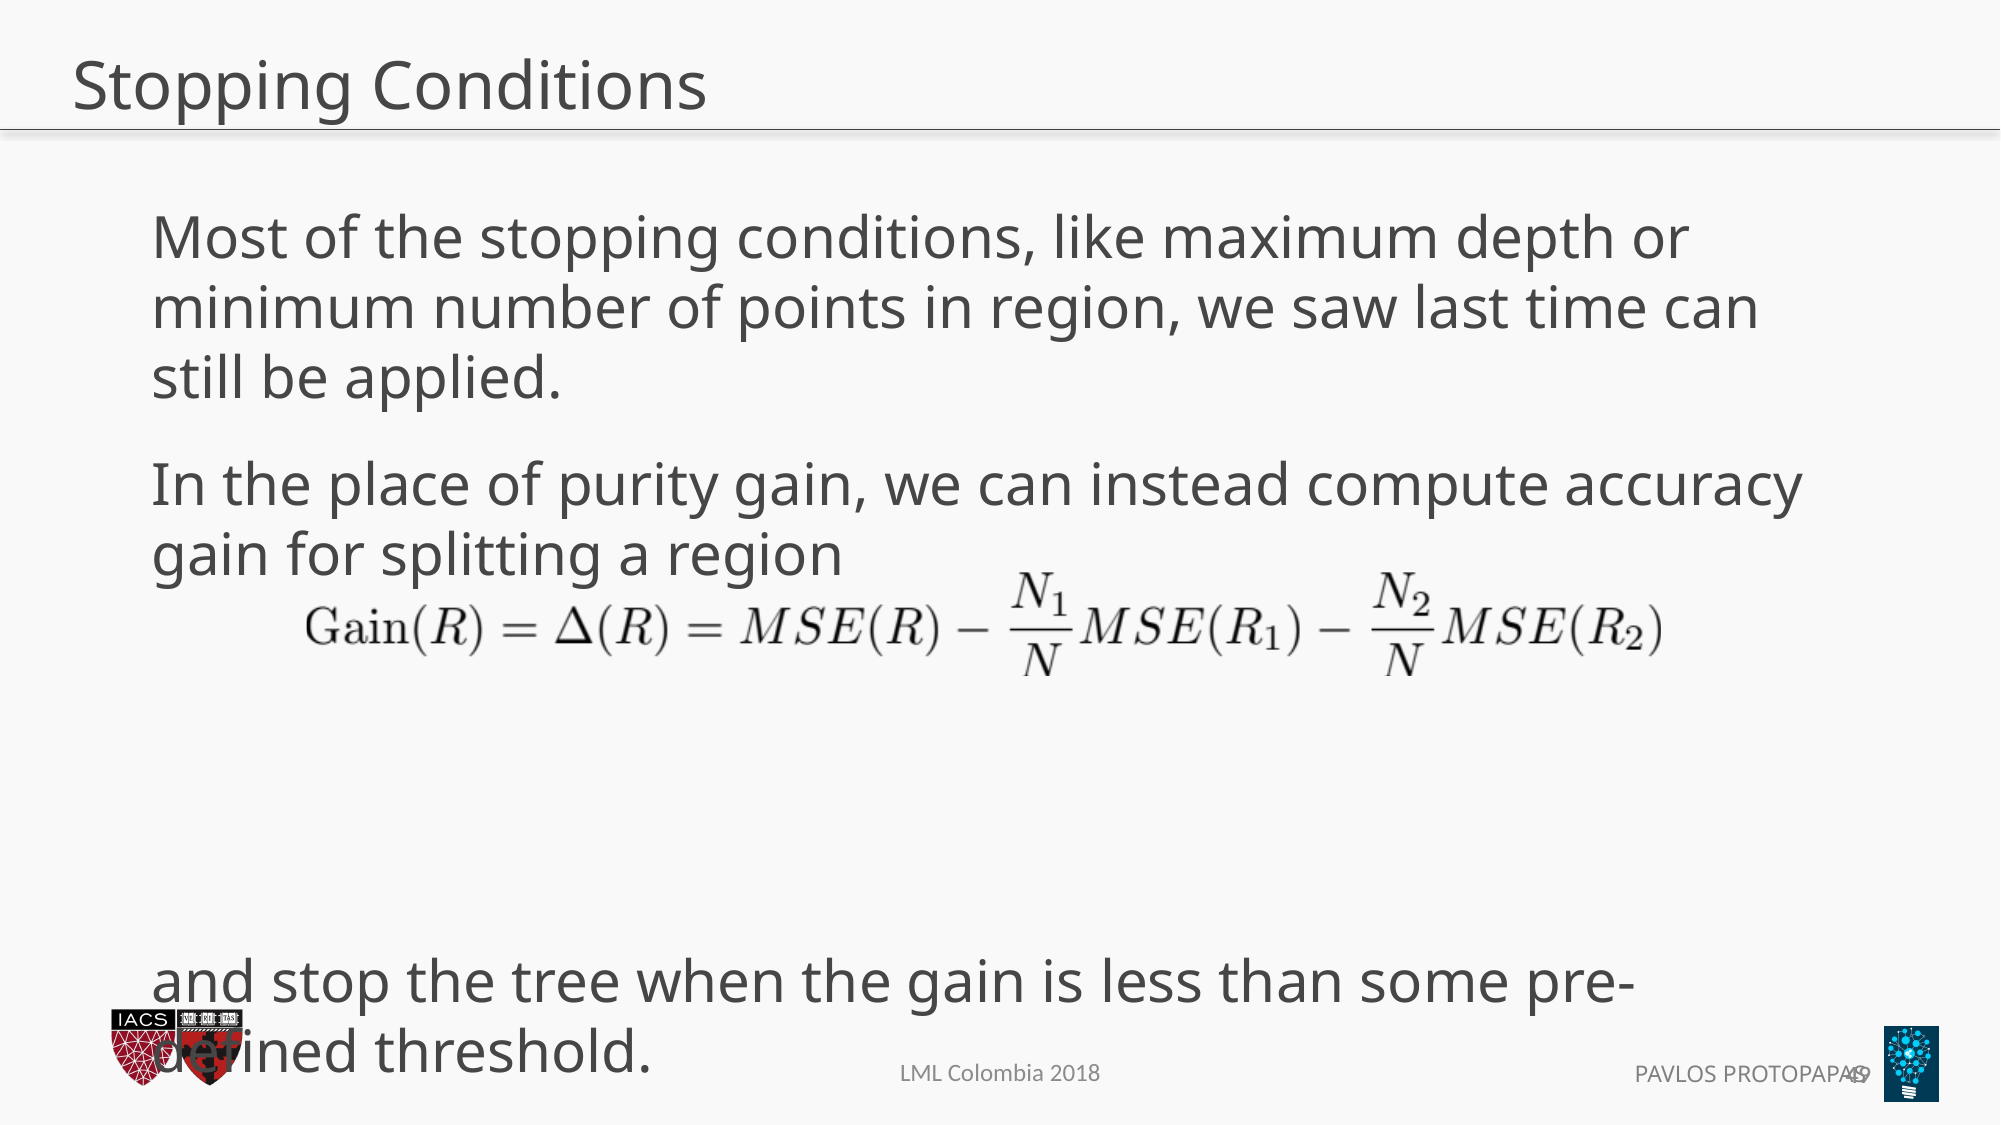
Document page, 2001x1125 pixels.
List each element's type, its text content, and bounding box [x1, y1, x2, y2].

picture [109, 1009, 243, 1086]
slide_number 49 [1419, 1043, 1886, 1104]
picture [306, 571, 1662, 676]
picture [1905, 1049, 1913, 1058]
title Stopping Conditions [57, 35, 1943, 162]
picture [1903, 1086, 1915, 1098]
